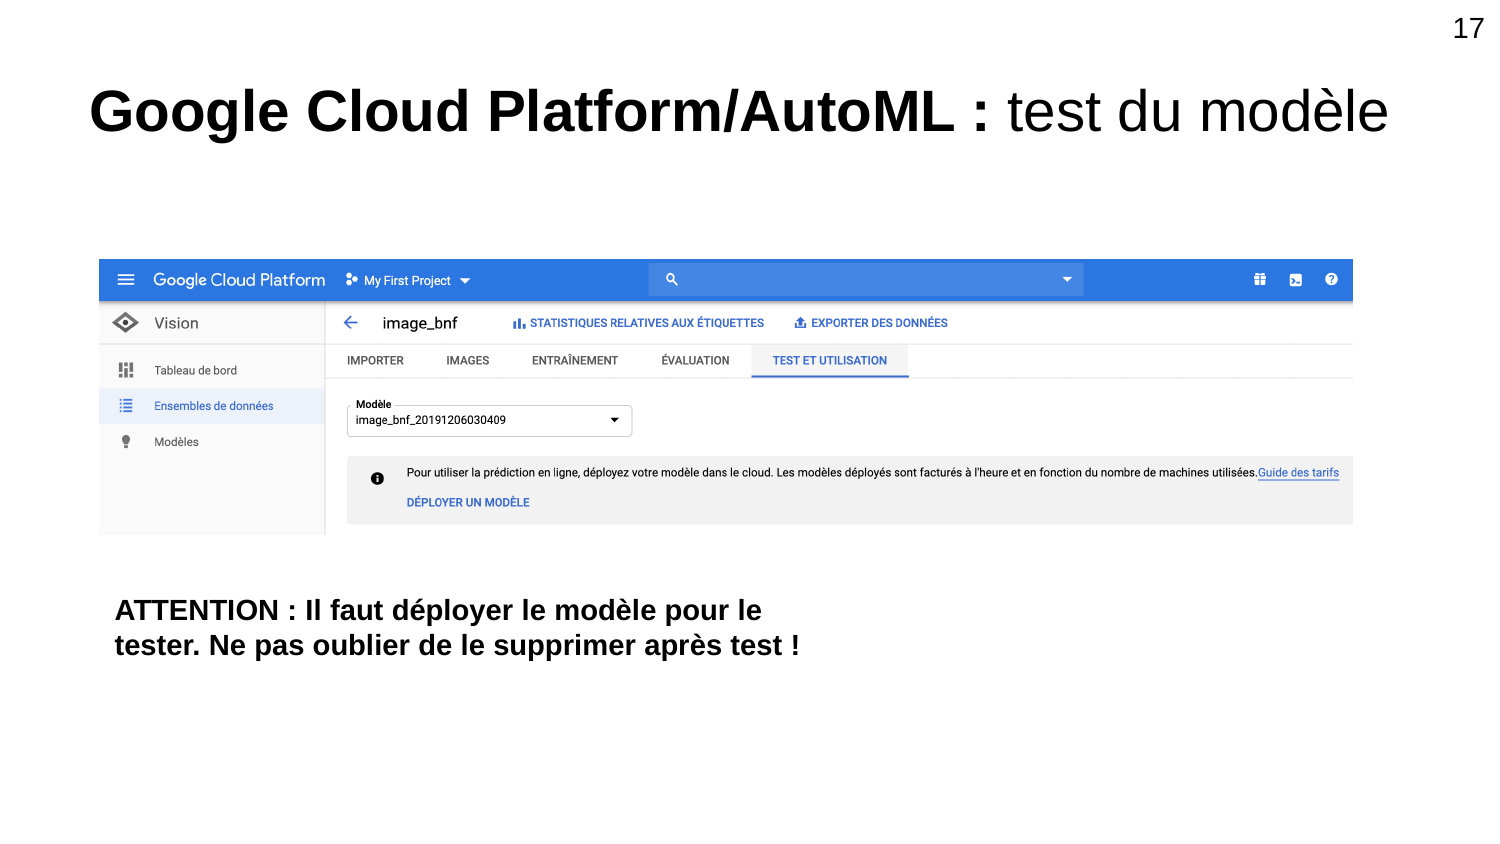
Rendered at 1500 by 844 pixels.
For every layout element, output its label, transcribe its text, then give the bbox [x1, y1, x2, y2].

text_box ATTENTION : Il faut déployer le modèle pour le tester. Ne pas oublier de le supprimer après test ! [99, 584, 850, 669]
picture [99, 259, 1354, 535]
slide_number 17 [1325, 2, 1500, 43]
title Google Cloud Platform/AutoML : test du modèle [75, 65, 1475, 188]
